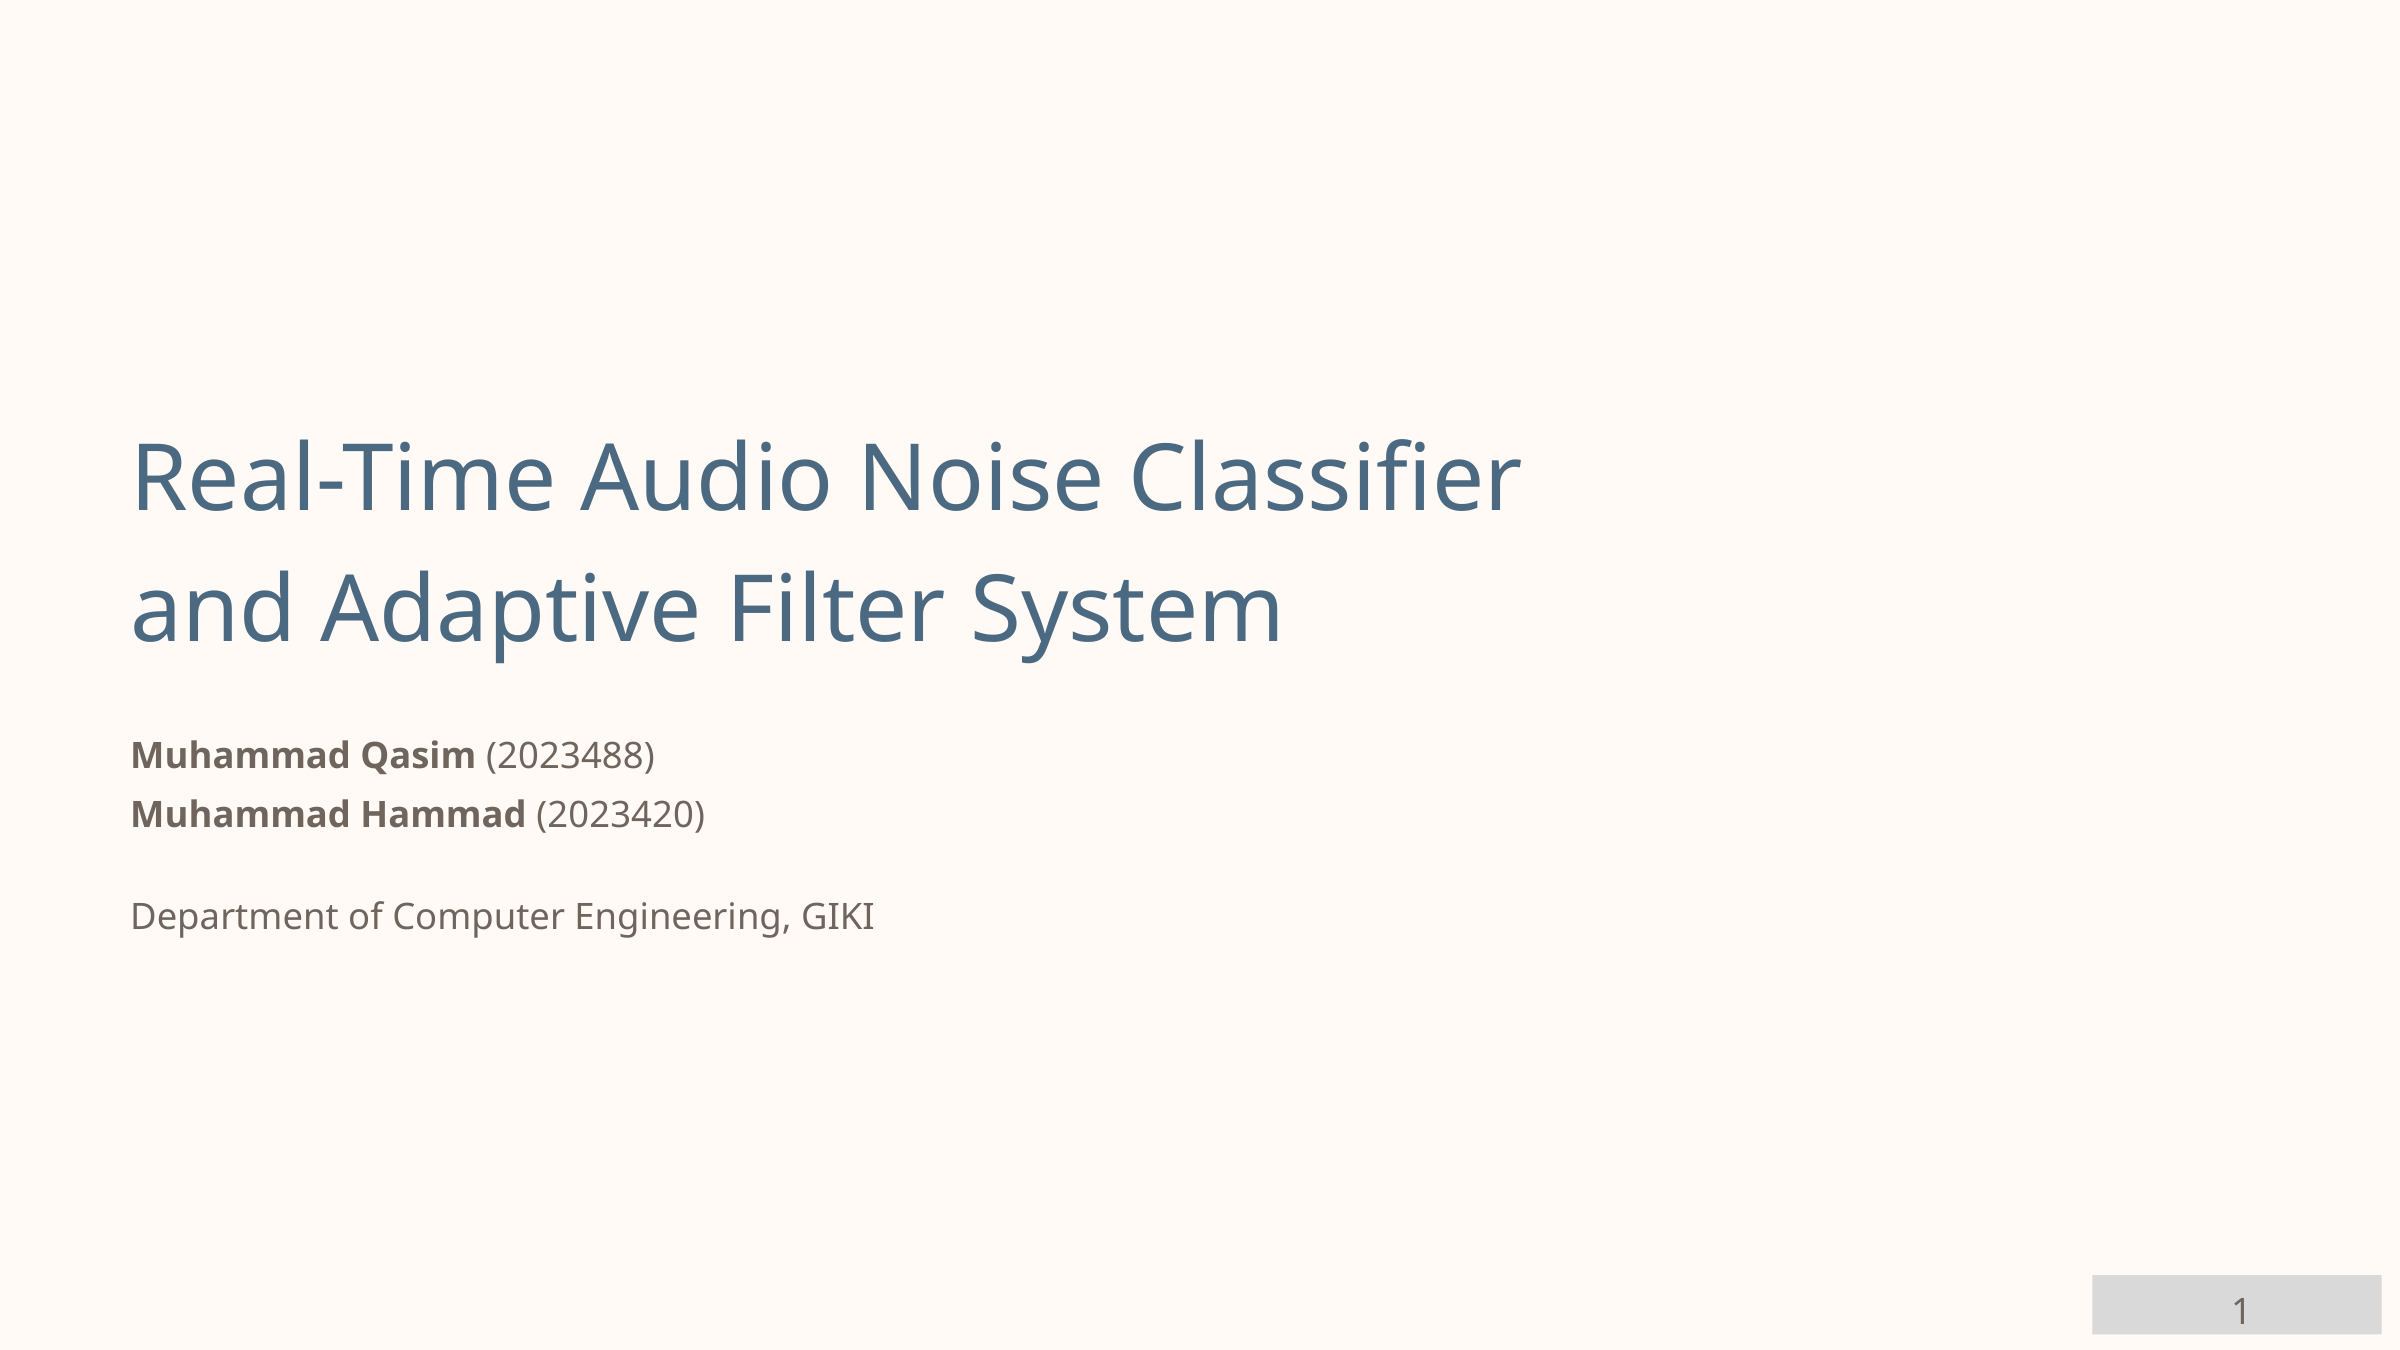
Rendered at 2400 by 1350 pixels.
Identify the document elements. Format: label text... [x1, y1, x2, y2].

picture [2106, 1271, 2389, 1339]
text_box and Adaptive Filter System [130, 544, 1261, 661]
text_box [2092, 1275, 2382, 1335]
text_box Real-Time Audio Noise Classifier [130, 413, 1533, 530]
text_box Muhammad Qasim (2023488) Muhammad Hammad (2023420) [130, 716, 2270, 836]
text_box 1 [2231, 1272, 2257, 1332]
text_box Department of Computer Engineering, GIKI [130, 877, 2270, 937]
